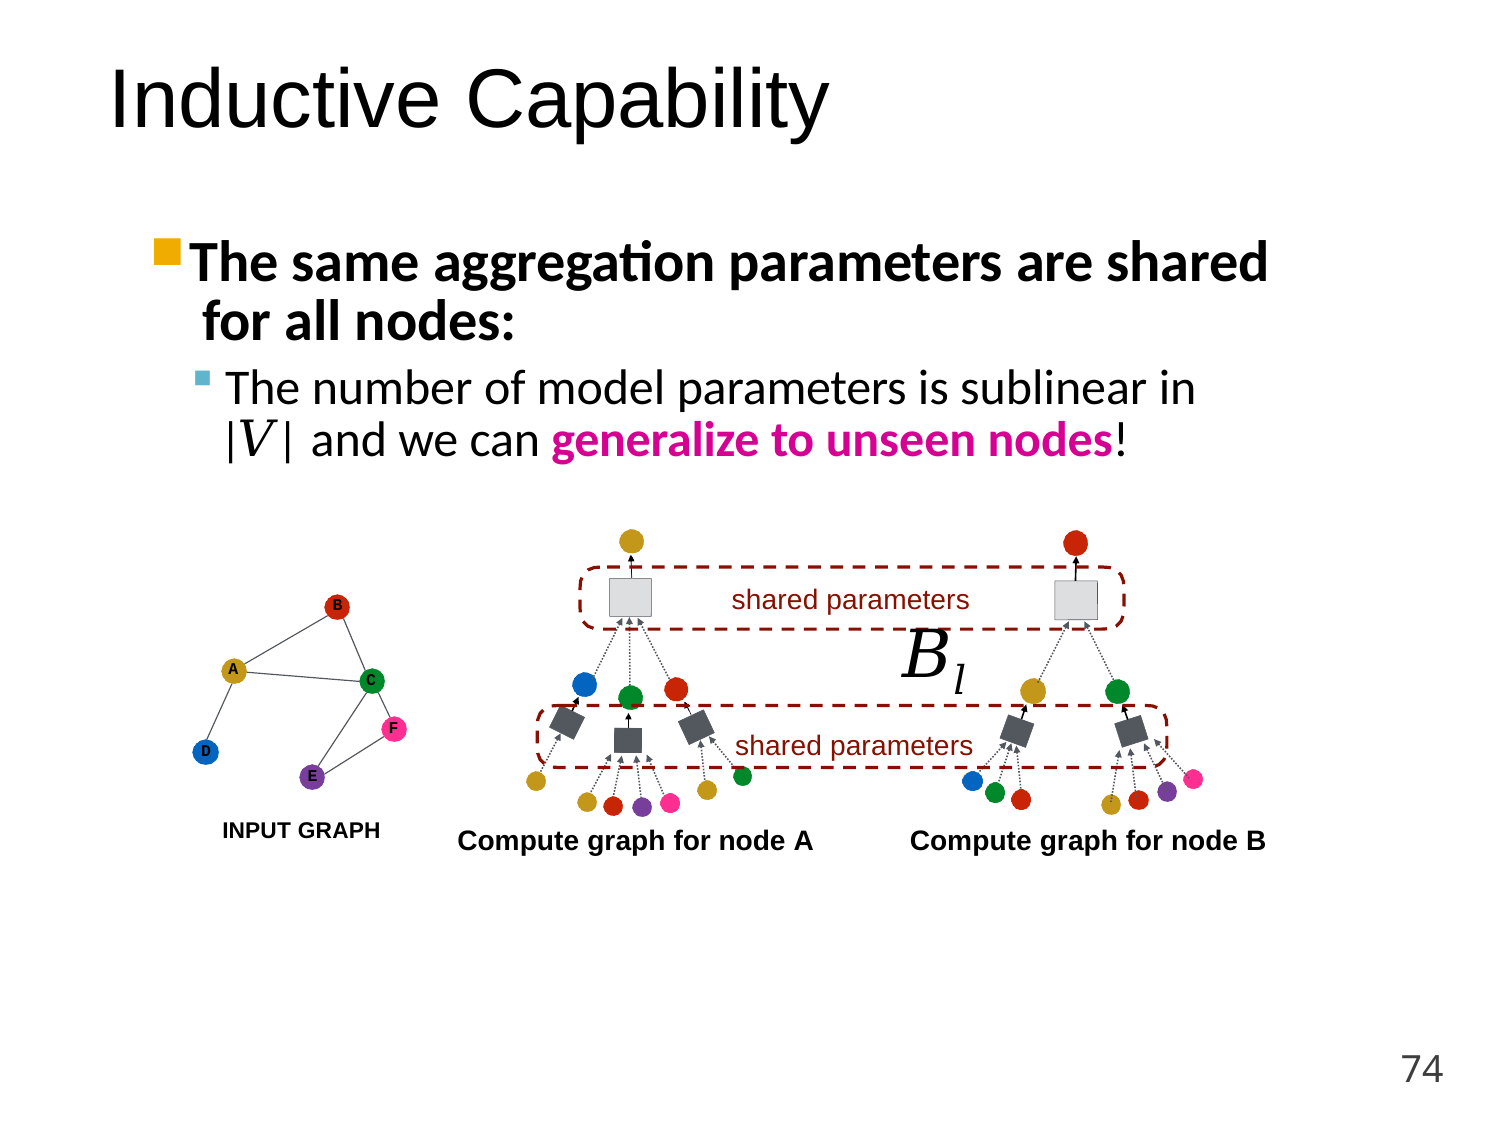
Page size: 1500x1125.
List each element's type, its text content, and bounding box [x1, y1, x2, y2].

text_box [375, 688, 407, 743]
text_box Compute graph for node A [455, 820, 819, 856]
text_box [235, 594, 386, 777]
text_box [192, 676, 236, 765]
text_box INPUT GRAPH [220, 814, 383, 843]
picture [359, 668, 385, 695]
text_box 74 [1384, 1044, 1462, 1096]
picture [299, 764, 325, 790]
picture [221, 658, 247, 685]
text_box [526, 529, 1203, 817]
title Inductive Capability [93, 42, 1388, 159]
text_box The same aggregation parameters are shared for all nodes: The number of model parameters is sublinear in |𝑉| and we can generalize to unseen nodes! [148, 229, 1273, 467]
text_box Compute graph for node B [908, 820, 1273, 856]
